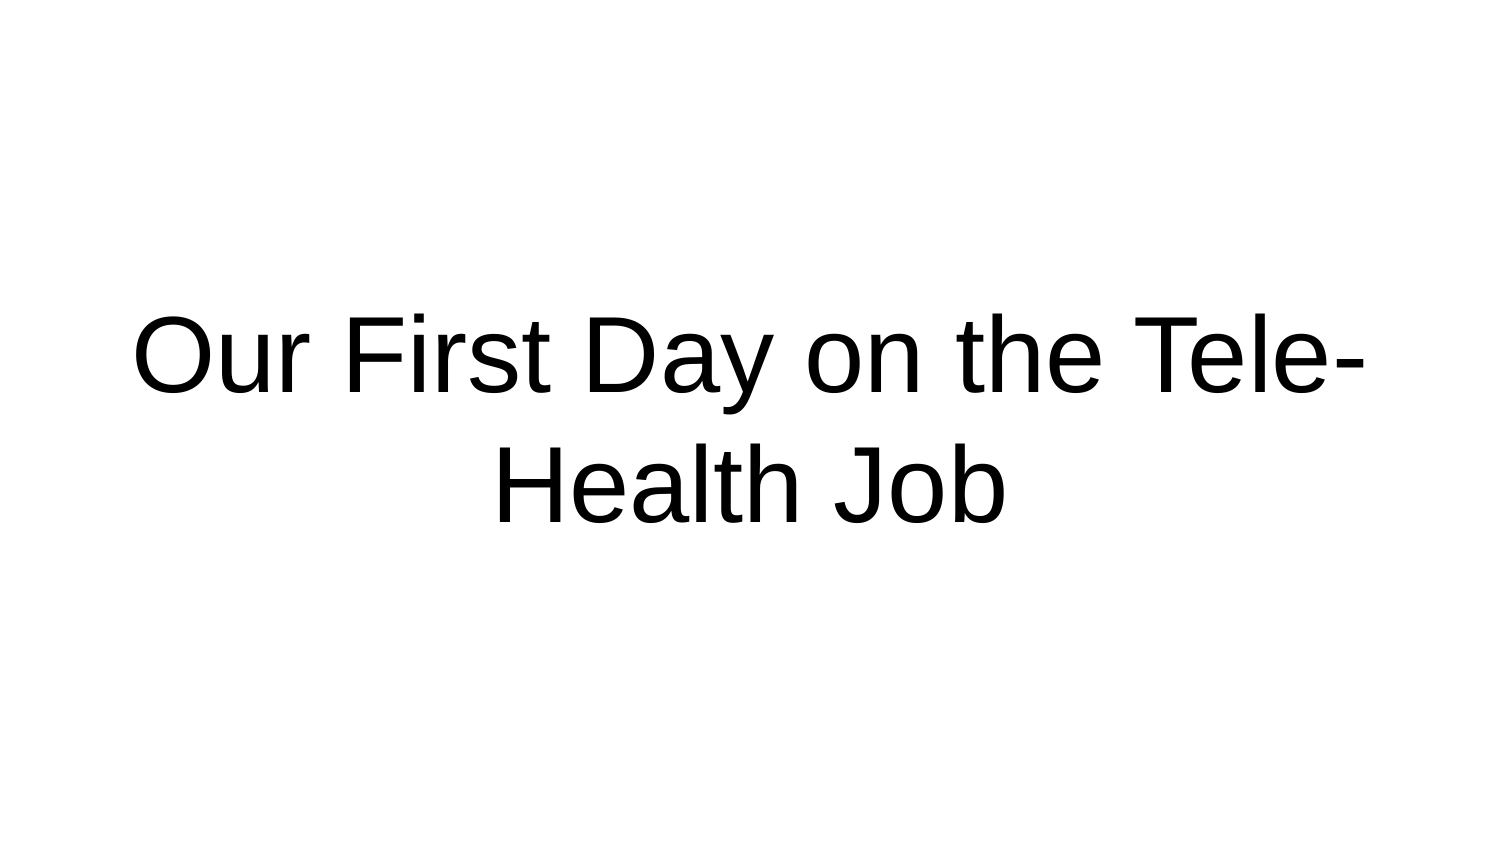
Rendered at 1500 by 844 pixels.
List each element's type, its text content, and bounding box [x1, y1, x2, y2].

title Our First Day on the Tele-Health Job [51, 222, 1449, 560]
